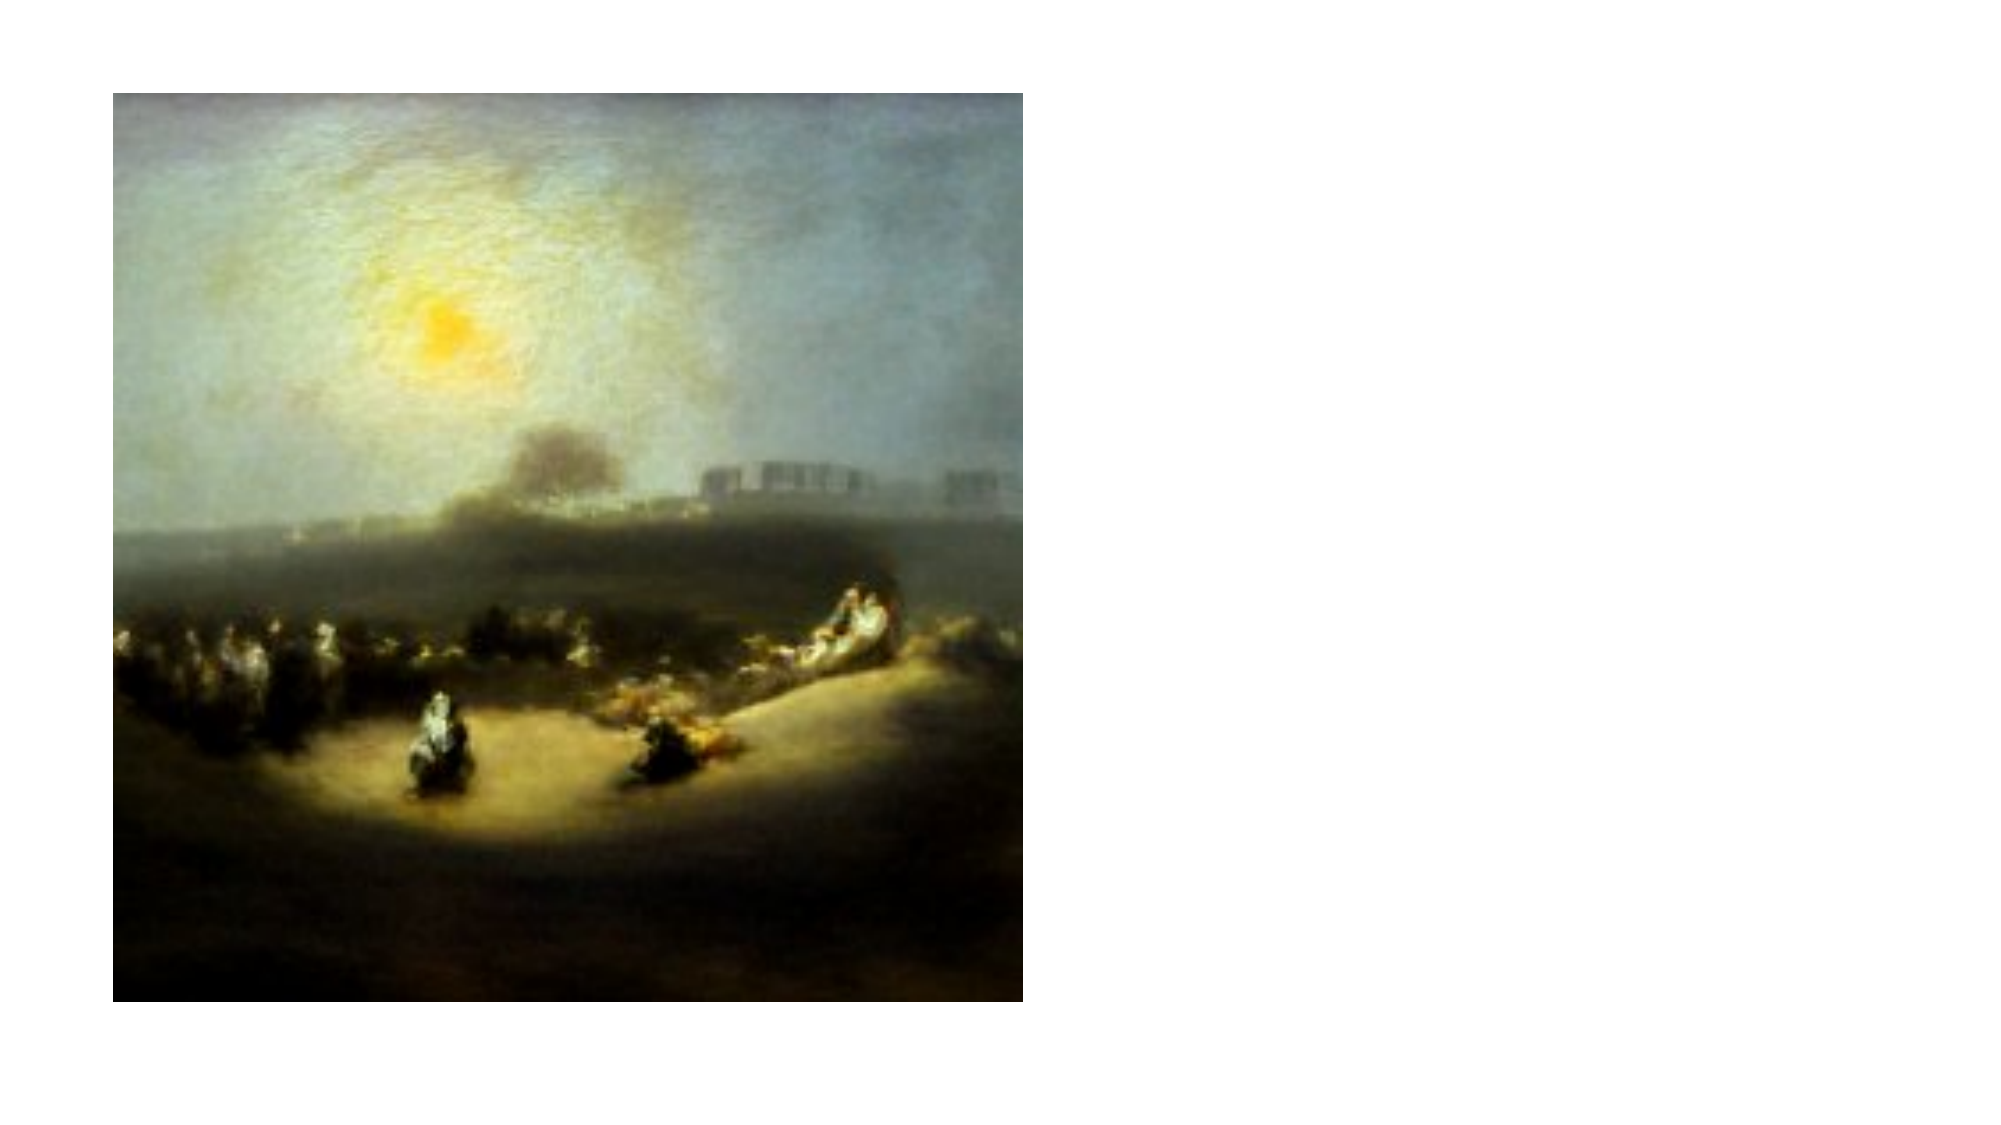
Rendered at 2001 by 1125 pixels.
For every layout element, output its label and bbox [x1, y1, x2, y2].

picture [113, 93, 1023, 1002]
